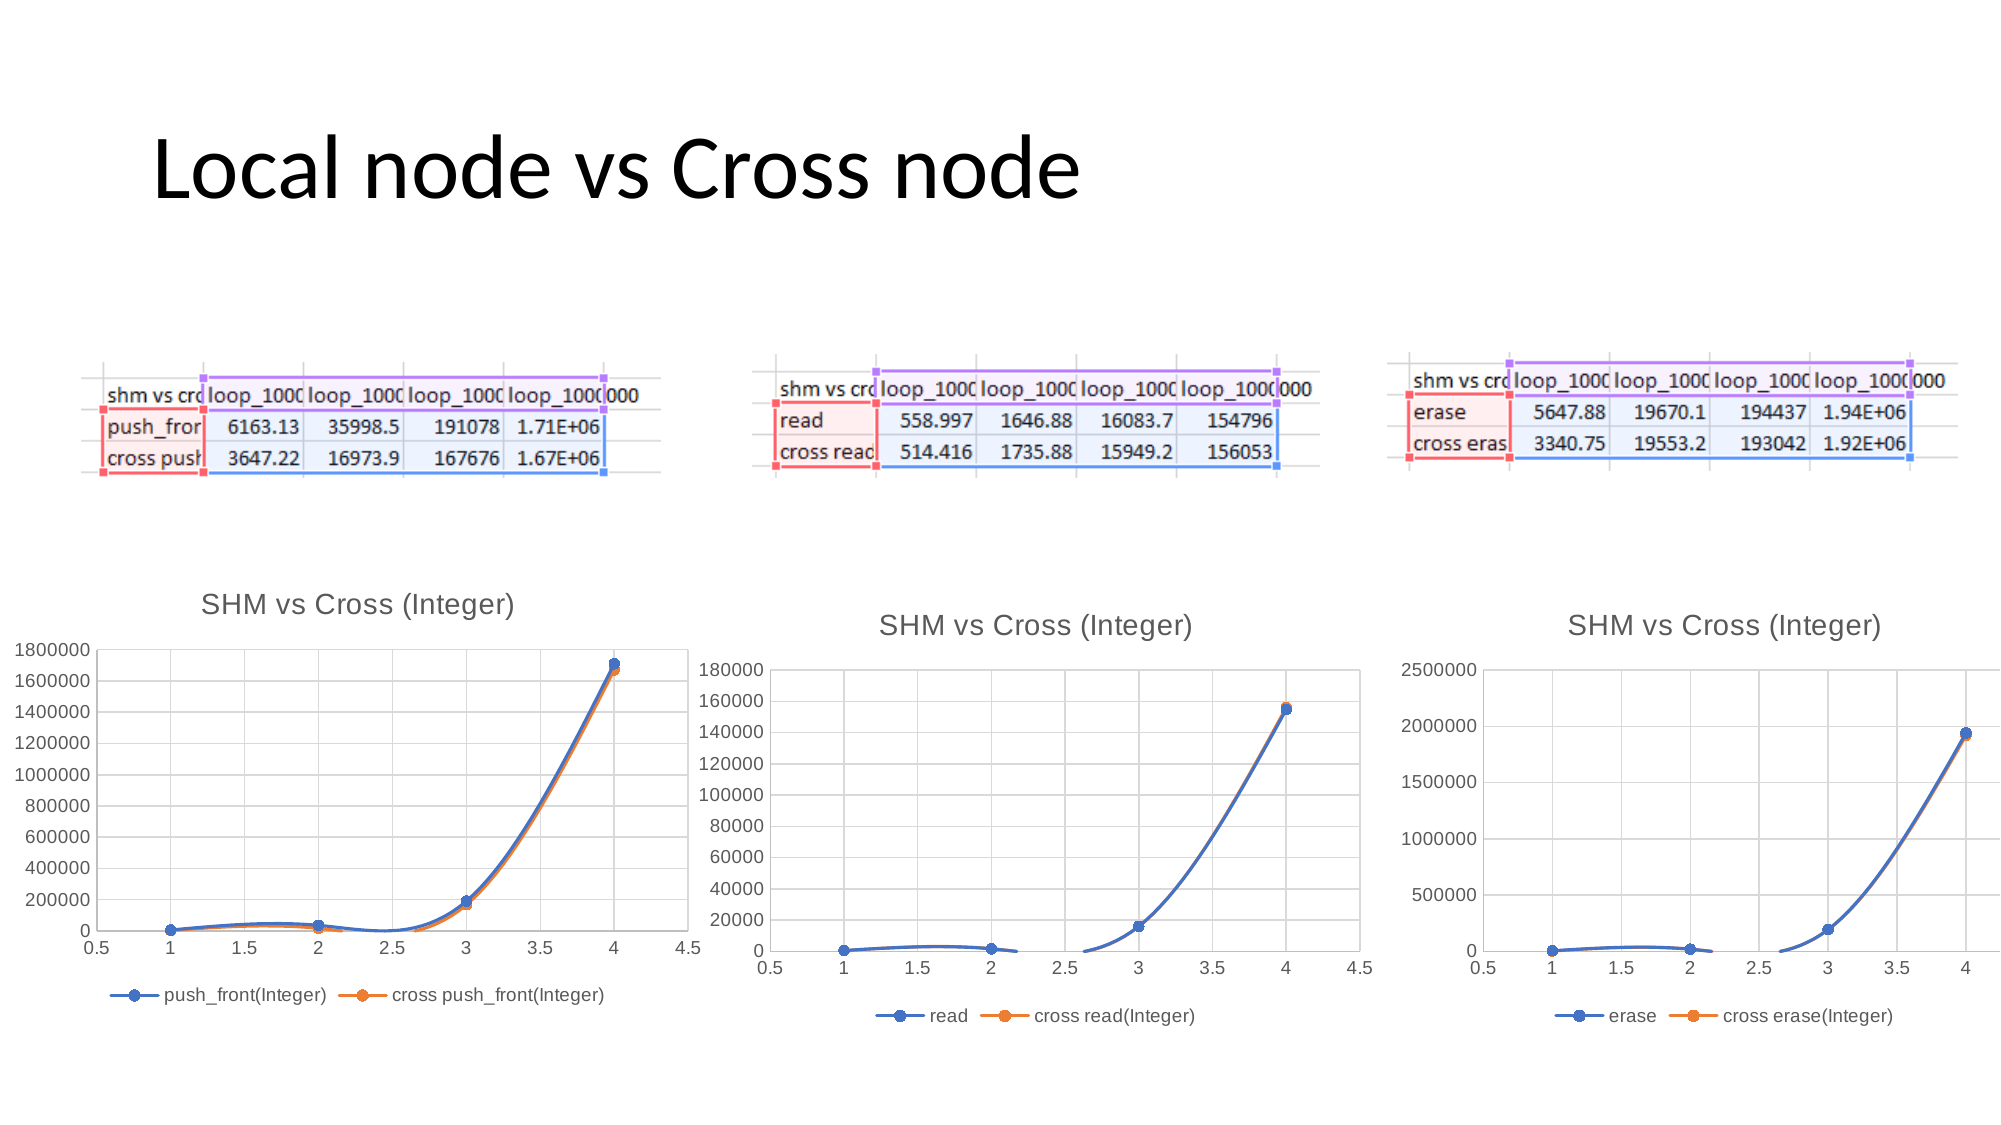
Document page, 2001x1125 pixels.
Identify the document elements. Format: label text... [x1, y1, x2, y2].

title Local node vs Cross node [137, 59, 1863, 278]
picture [80, 361, 662, 478]
picture [752, 353, 1320, 478]
picture [1387, 351, 1959, 472]
chart [0, 562, 2000, 1034]
